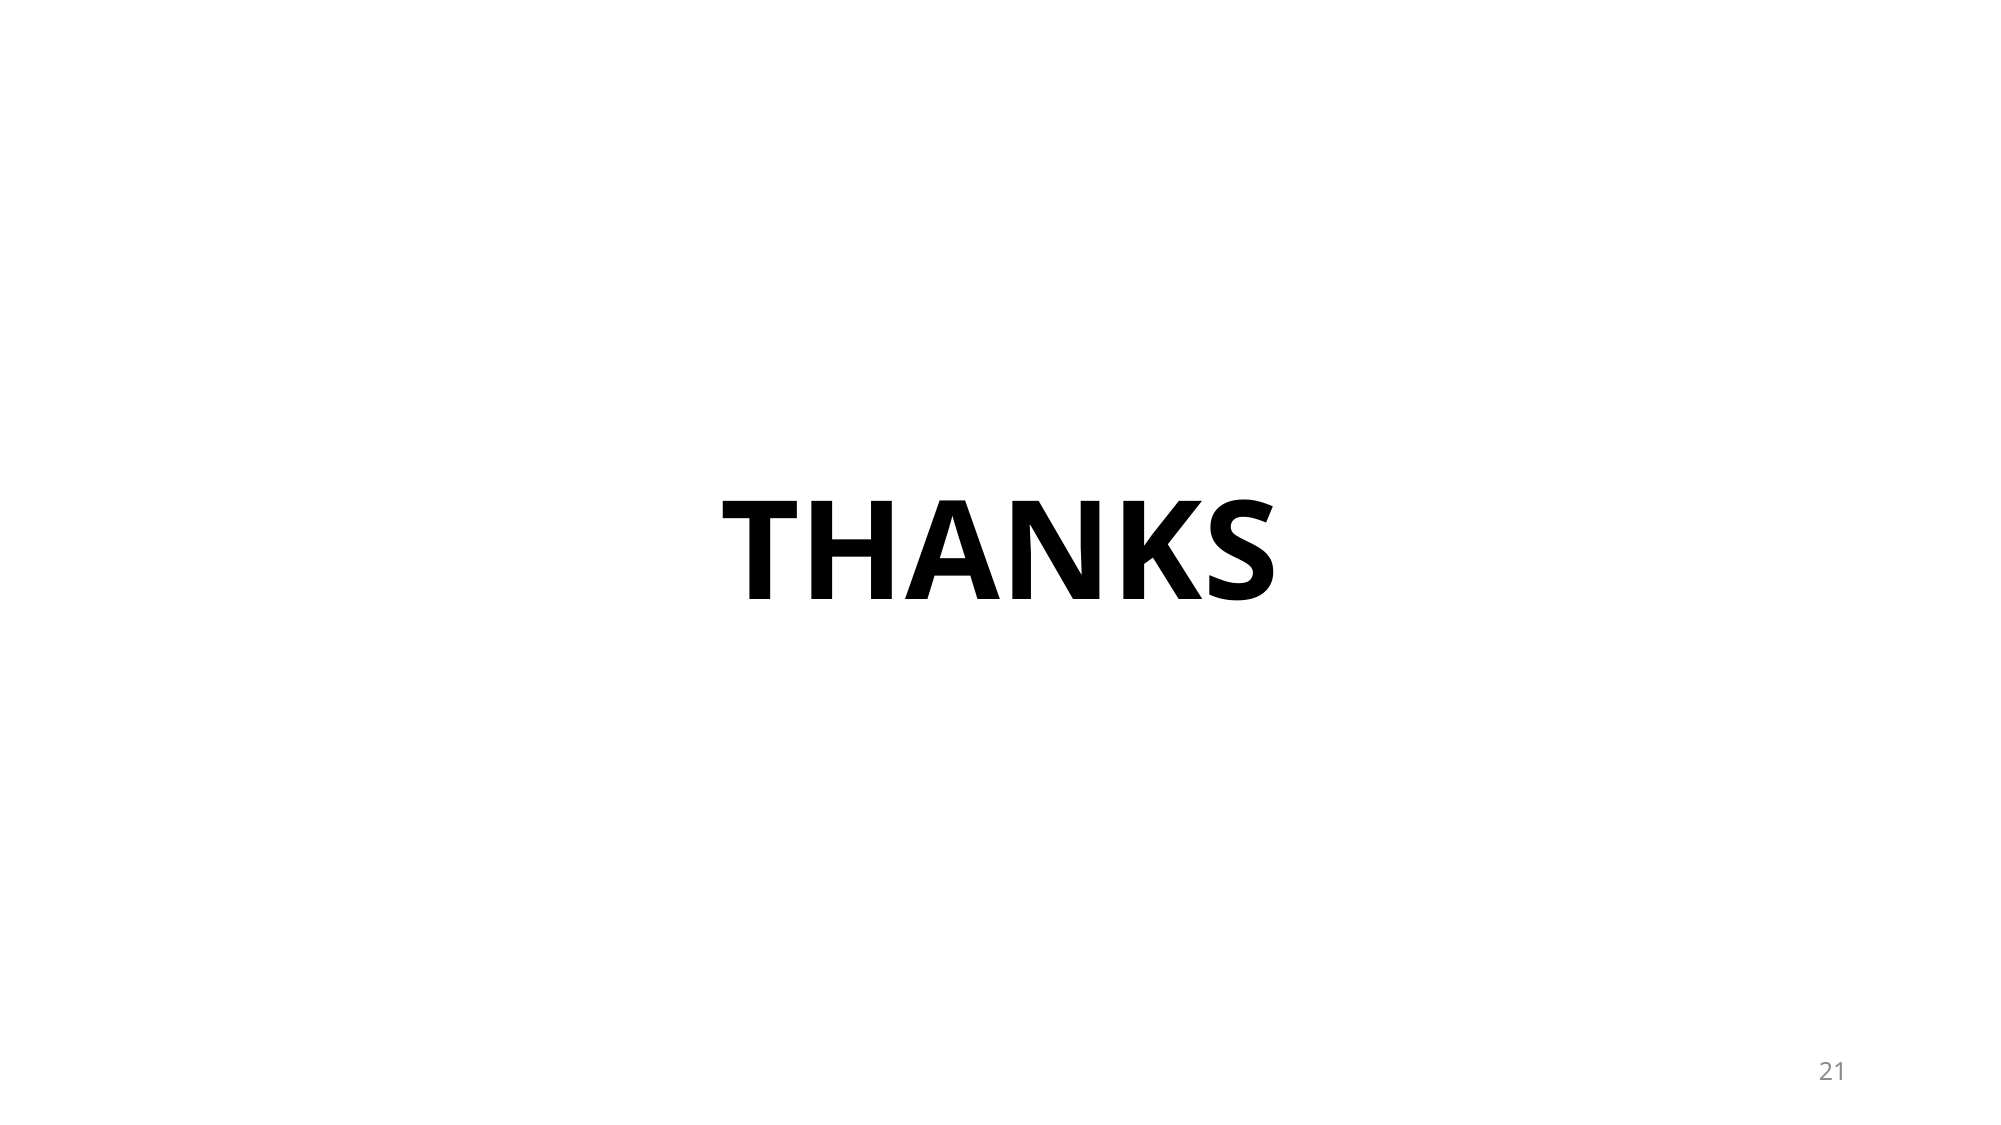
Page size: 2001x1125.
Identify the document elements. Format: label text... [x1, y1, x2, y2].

slide_number 21 [1412, 1042, 1863, 1103]
text_box THANKS [632, 454, 1368, 635]
